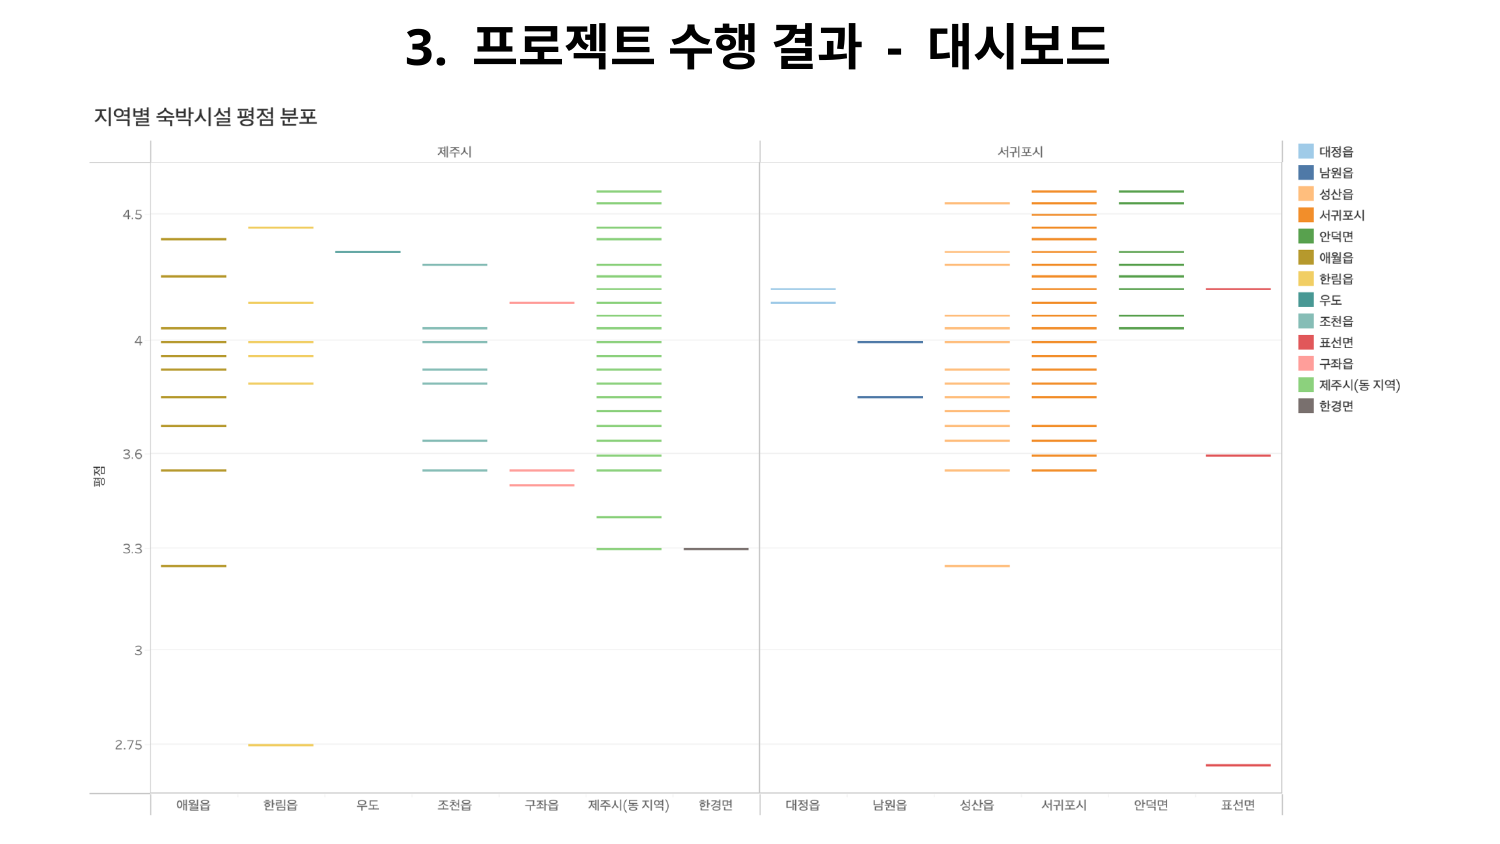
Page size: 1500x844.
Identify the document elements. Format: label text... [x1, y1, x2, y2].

title 3. 프로젝트 수행 결과 - 대시보드 [83, 0, 1434, 94]
picture [74, 100, 1409, 826]
